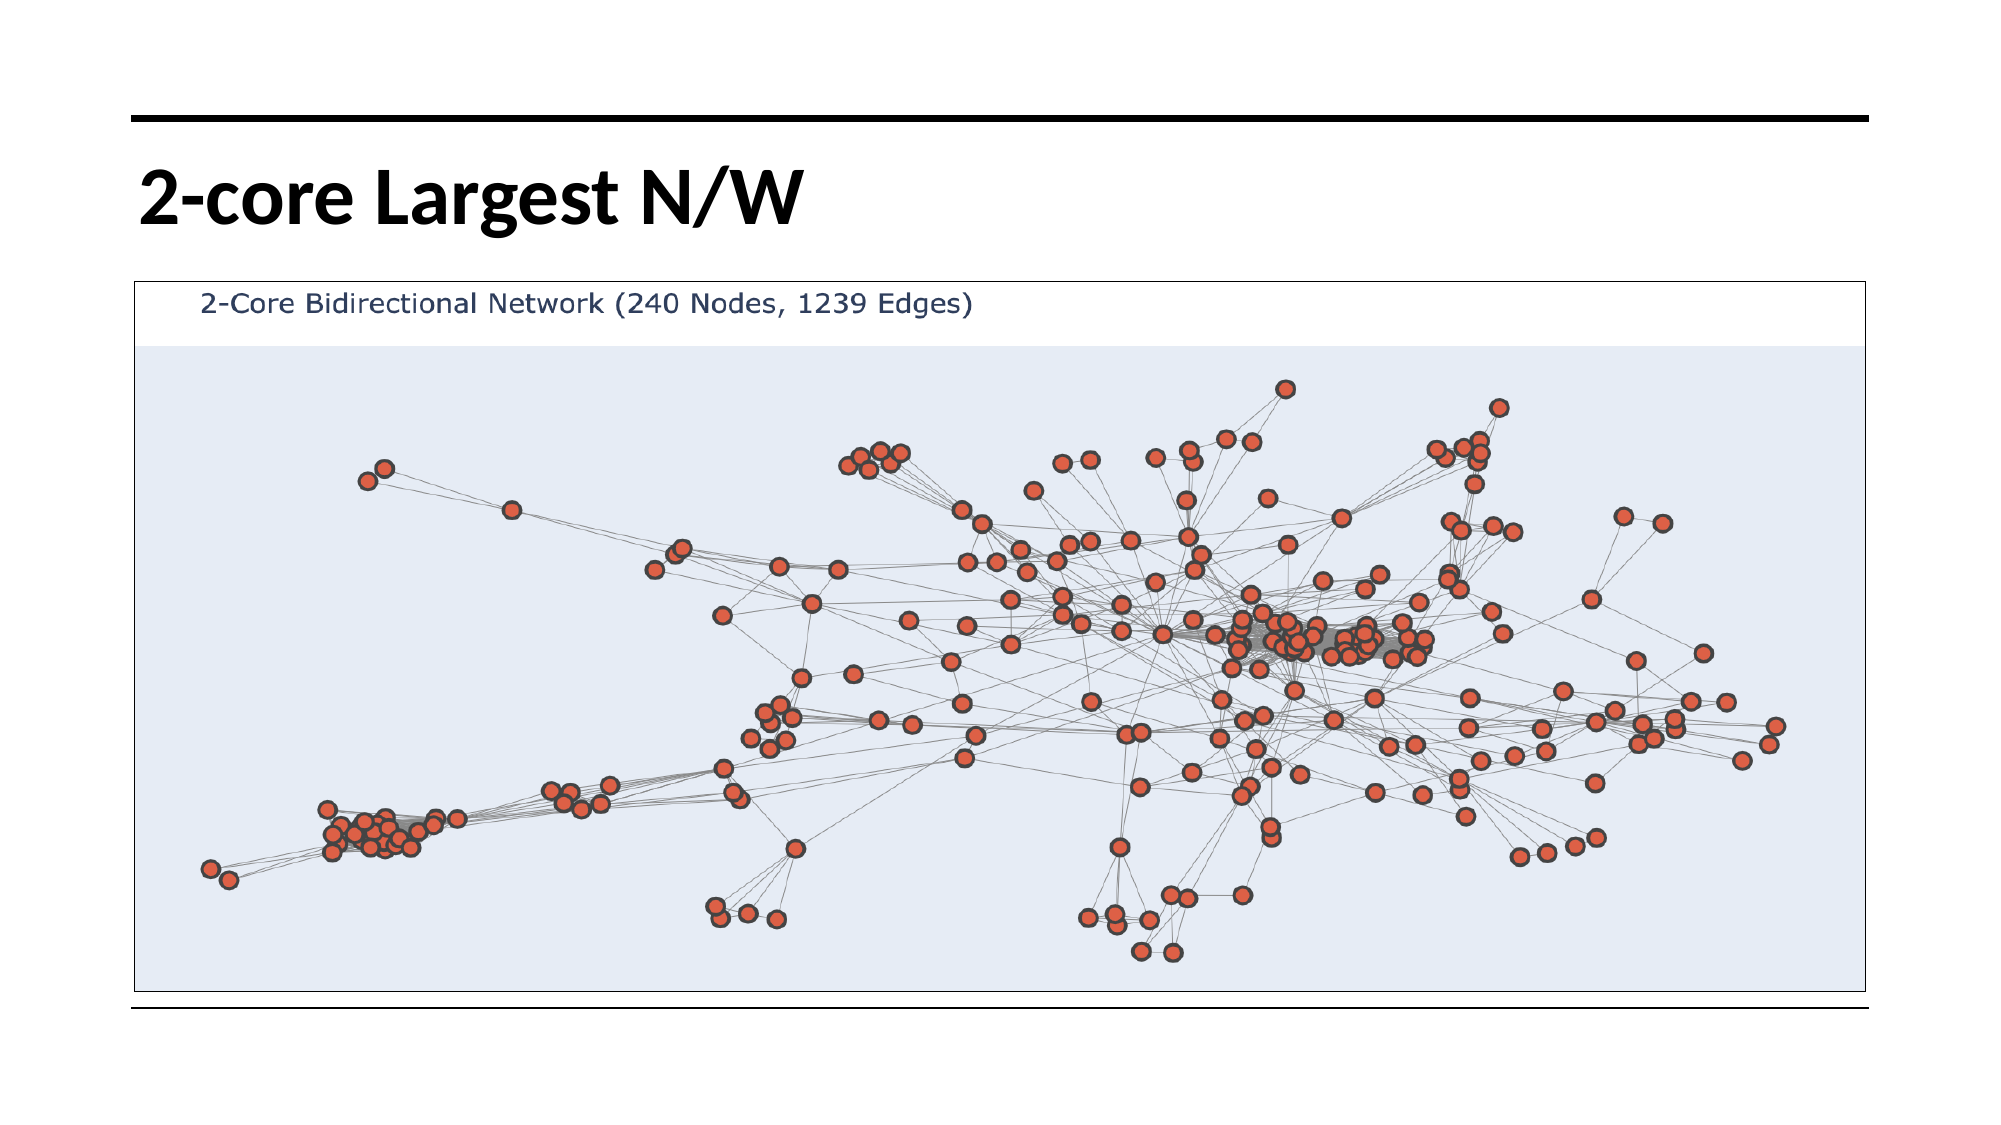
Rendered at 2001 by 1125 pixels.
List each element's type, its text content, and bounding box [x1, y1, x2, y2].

picture [134, 280, 1866, 992]
title 2-core Largest N/W [123, 133, 1877, 348]
